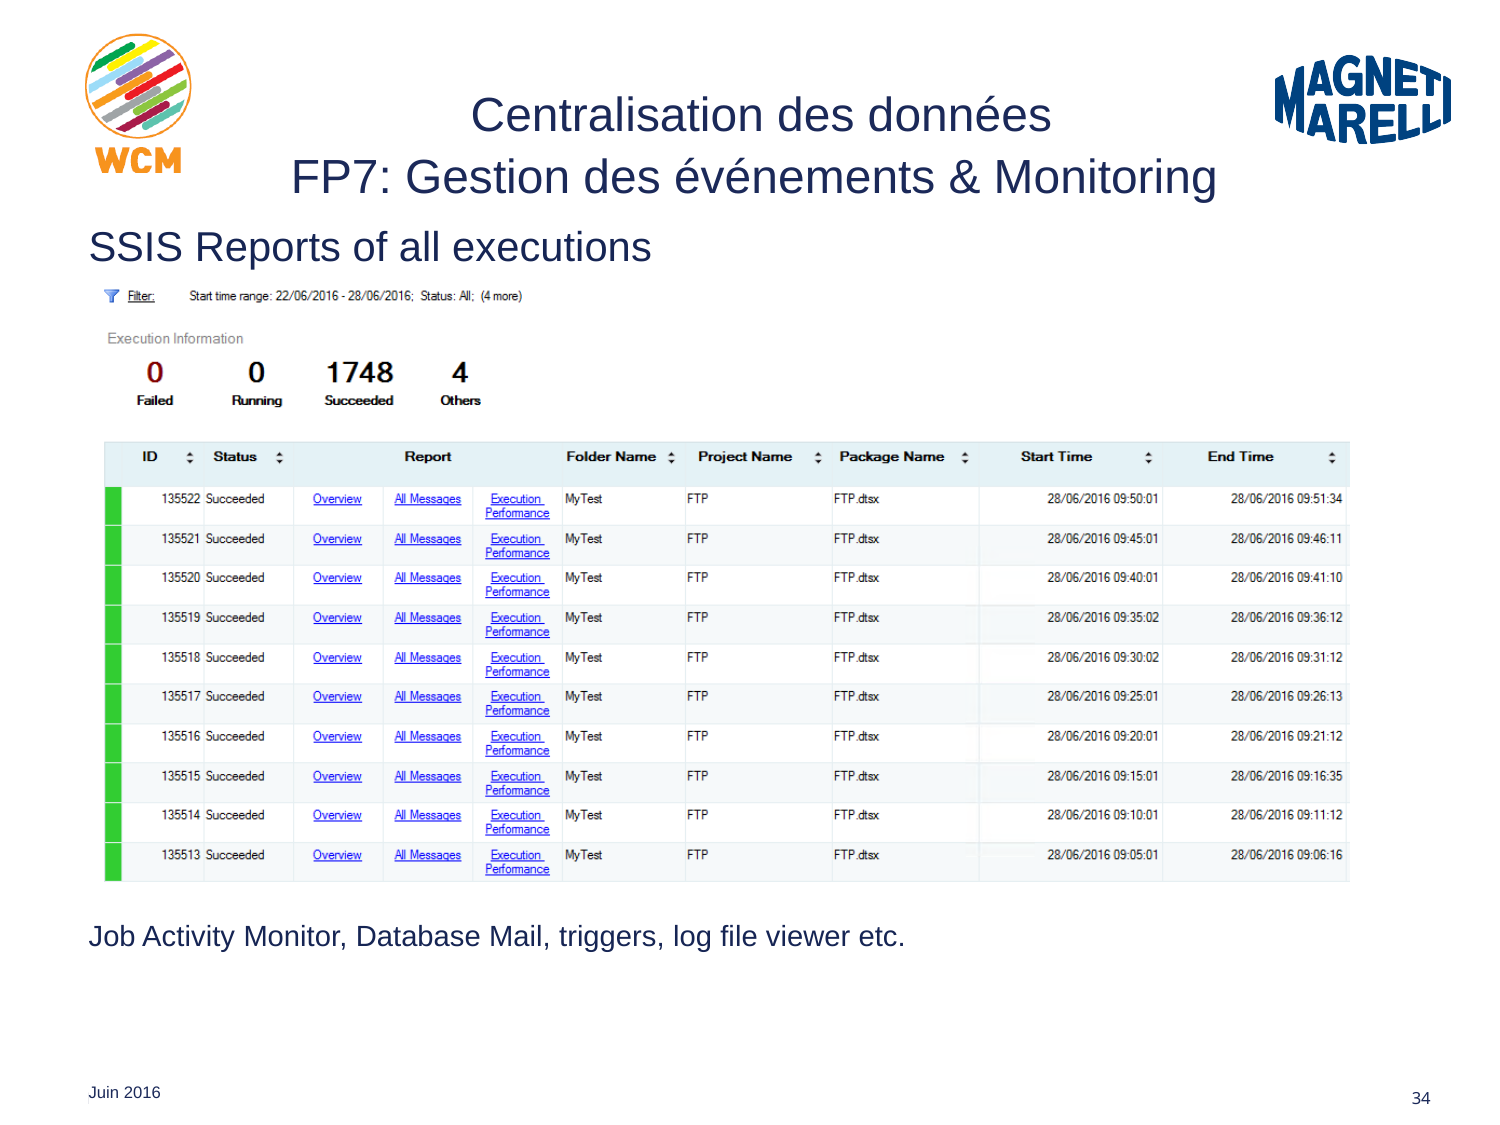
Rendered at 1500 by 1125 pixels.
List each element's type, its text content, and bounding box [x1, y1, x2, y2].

slide_number 34 [1396, 1079, 1463, 1118]
picture [53, 31, 231, 173]
list SSIS Reports of all executions Job Activity Monitor, Database Mail, triggers, log file viewer etc. [88, 219, 1438, 1013]
title Centralisation des données FP7: Gestion des événements & Monitoring [289, 78, 1235, 220]
footer Juin 2016 [88, 1082, 183, 1115]
picture [88, 281, 1350, 883]
picture [1275, 11, 1451, 188]
